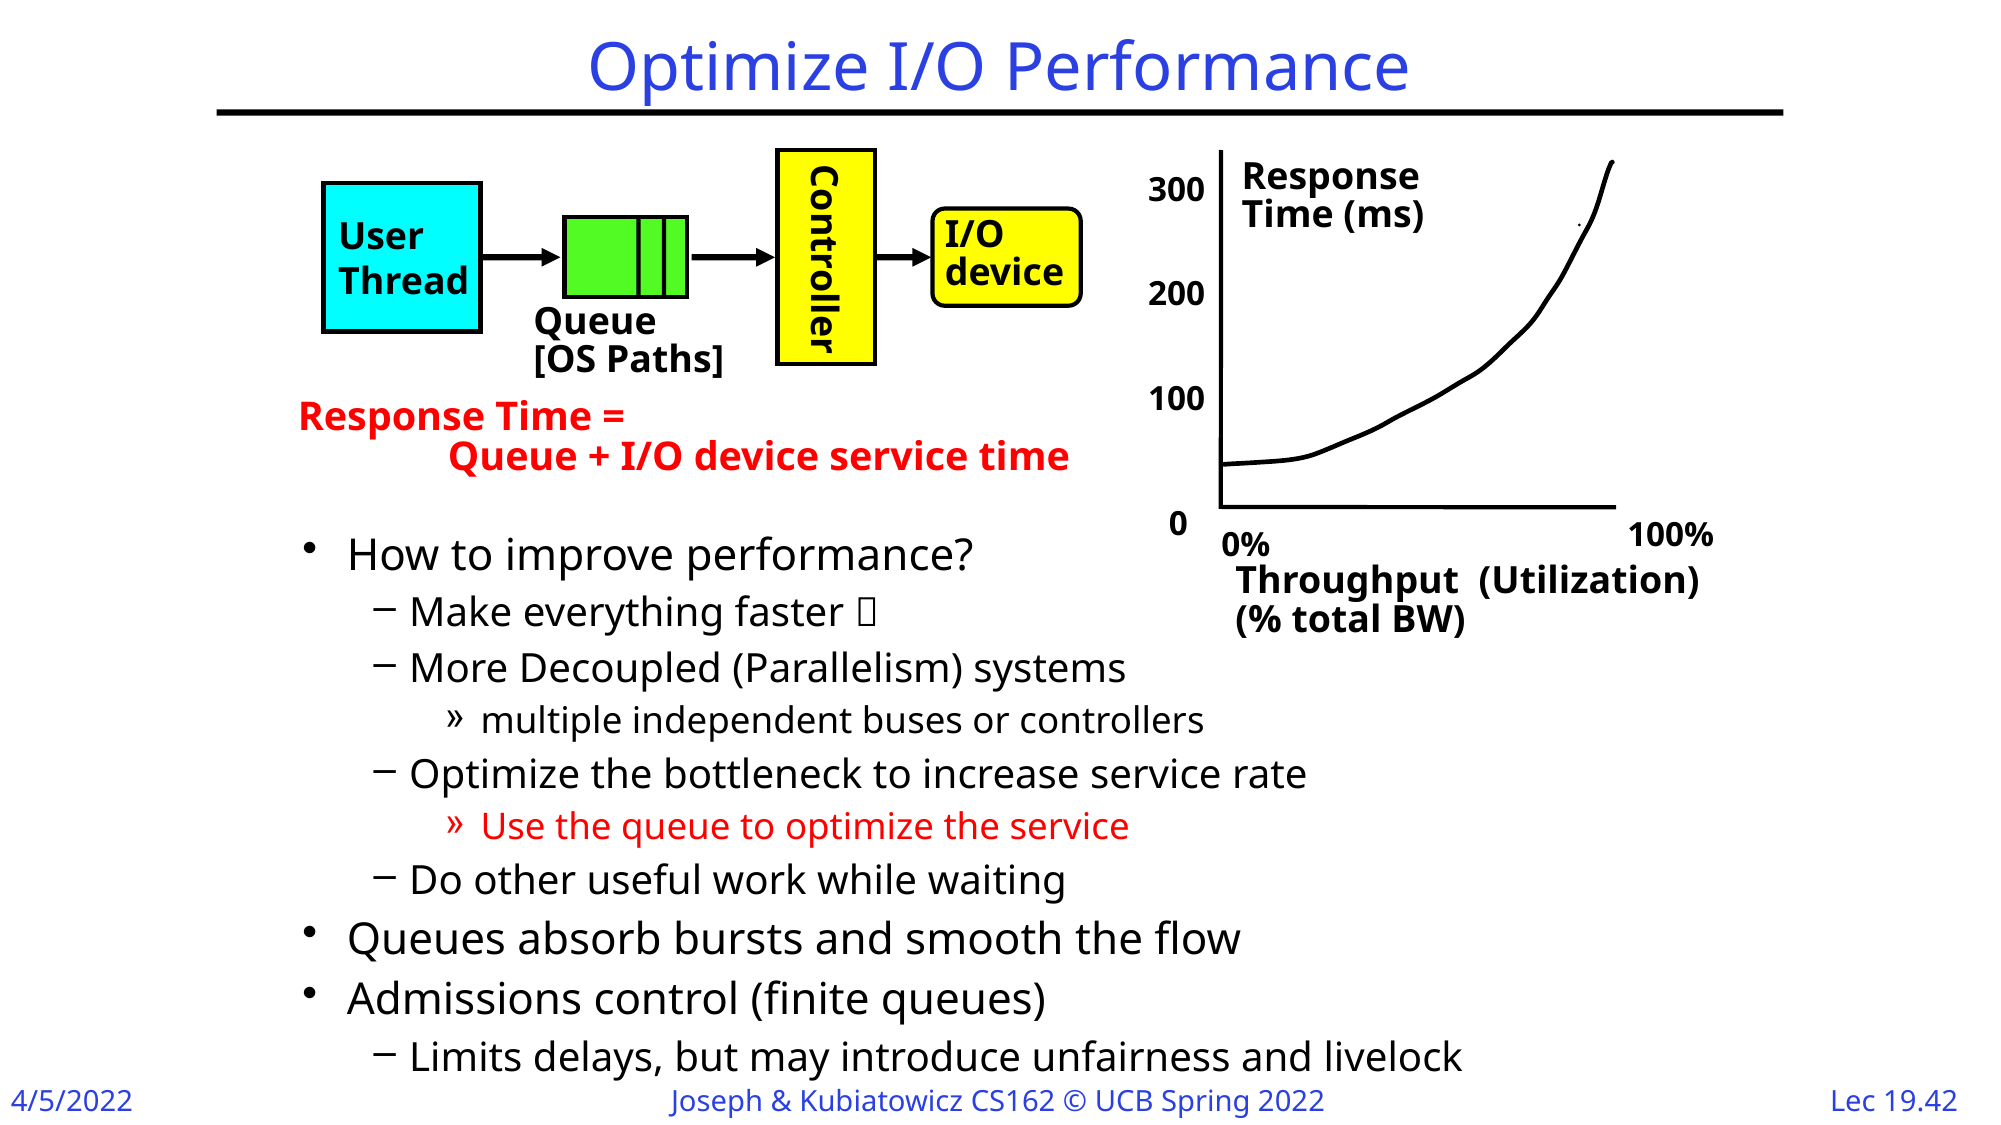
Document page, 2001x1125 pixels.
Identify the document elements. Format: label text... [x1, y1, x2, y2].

title Optimize I/O Performance [216, 24, 1784, 113]
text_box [287, 149, 1136, 484]
list How to improve performance? Make everything faster  More Decoupled (Parallelism) systems multiple independent buses or controllers Optimize the bottleneck to increase service rate Use the queue to optimize the service Do other useful work while waiting Queues absorb bursts and smooth the flow Admissions control (finite queues) Limits delays, but may introduce unfairness and livelock [287, 525, 1705, 1090]
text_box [1137, 149, 1727, 646]
